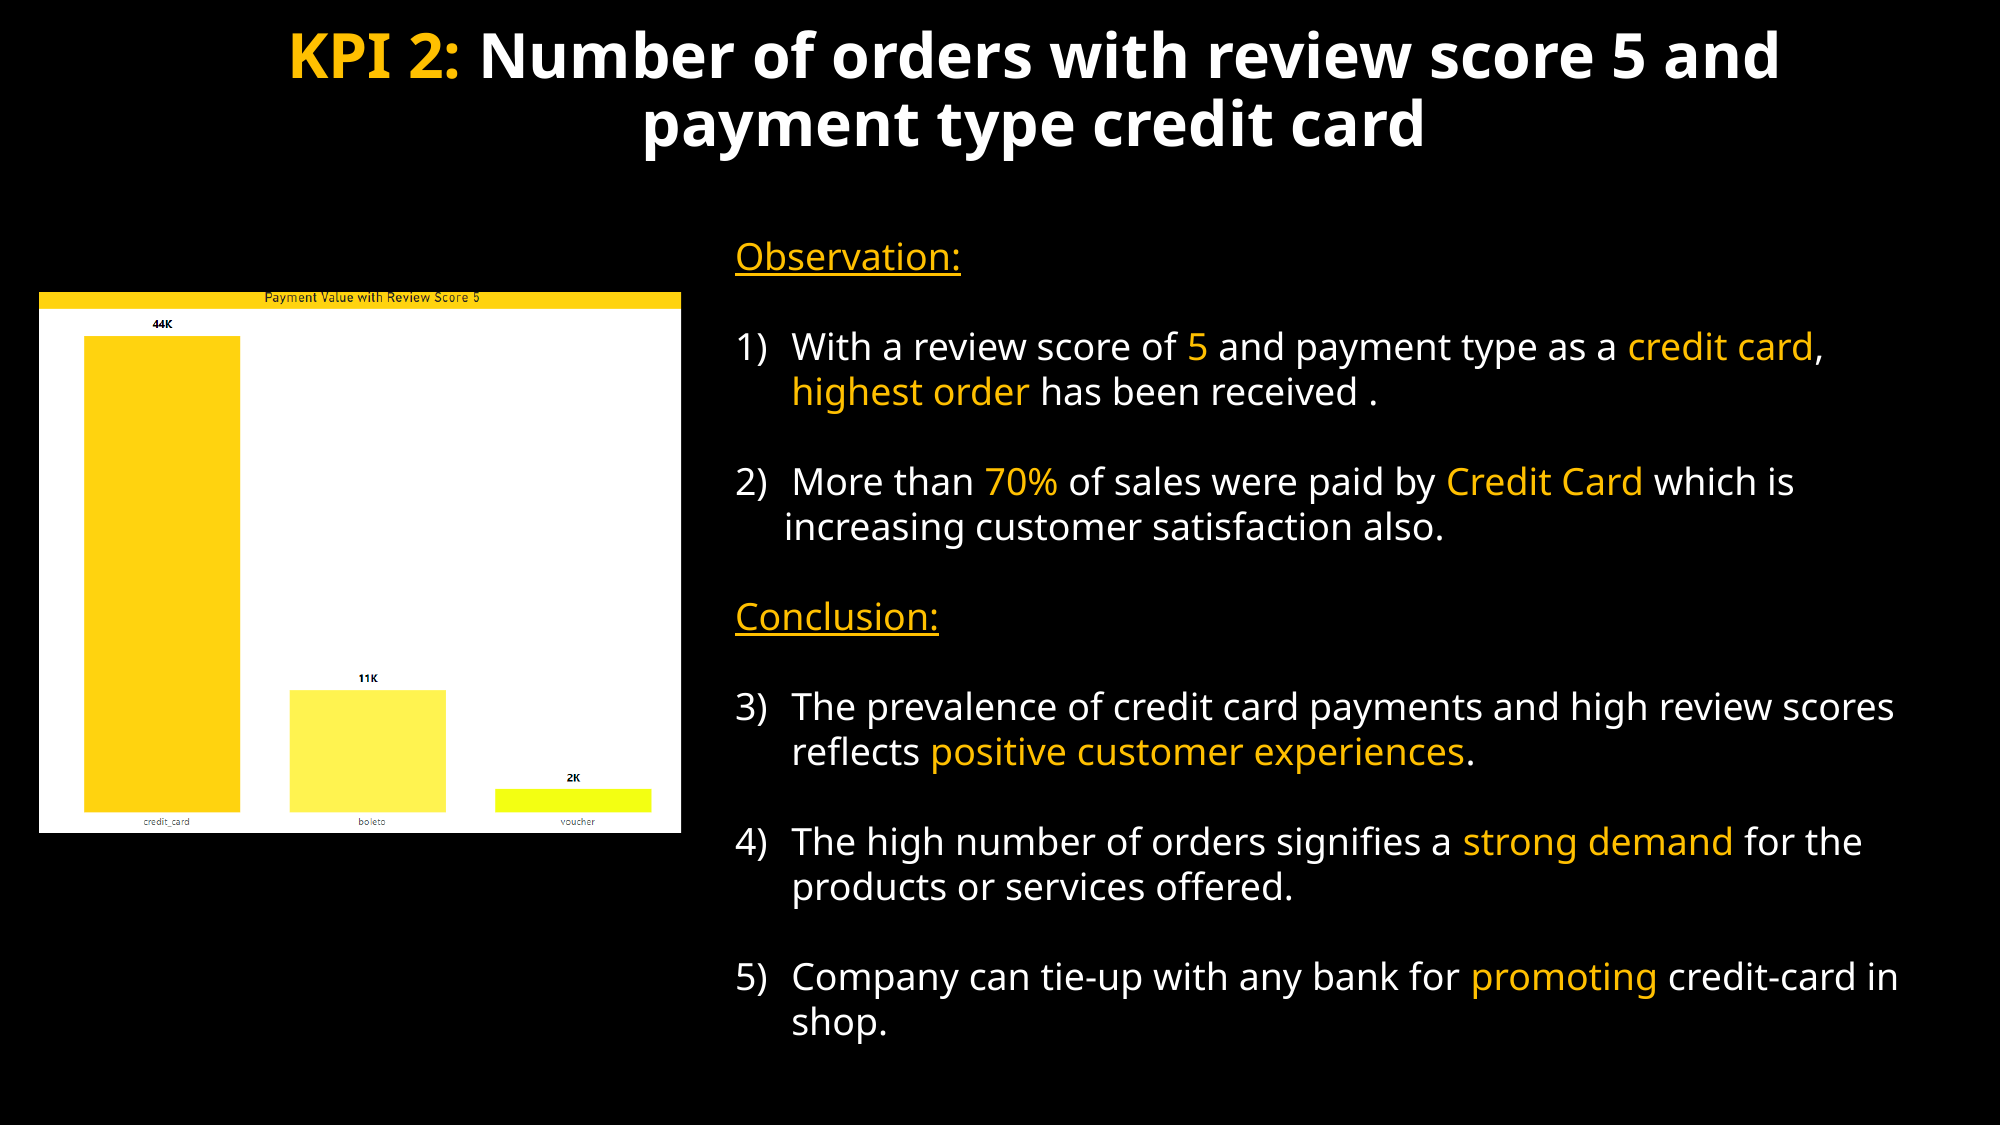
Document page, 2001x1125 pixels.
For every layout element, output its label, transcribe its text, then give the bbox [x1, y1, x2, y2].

text_box KPI 2: Number of orders with review score 5 and payment type credit card [213, 17, 1857, 101]
picture [38, 292, 682, 833]
text_box Observation: With a review score of 5 and payment type as a credit card, highest order has been received . More than 70% of sales were paid by Credit Card which is increasing customer satisfaction also. Conclusion: The prevalence of credit card payments and high review scores reflects positive customer experiences. The high number of orders signifies a strong demand for the products or services offered. Company can tie-up with any bank for promoting credit-card in shop. [720, 225, 1972, 1051]
